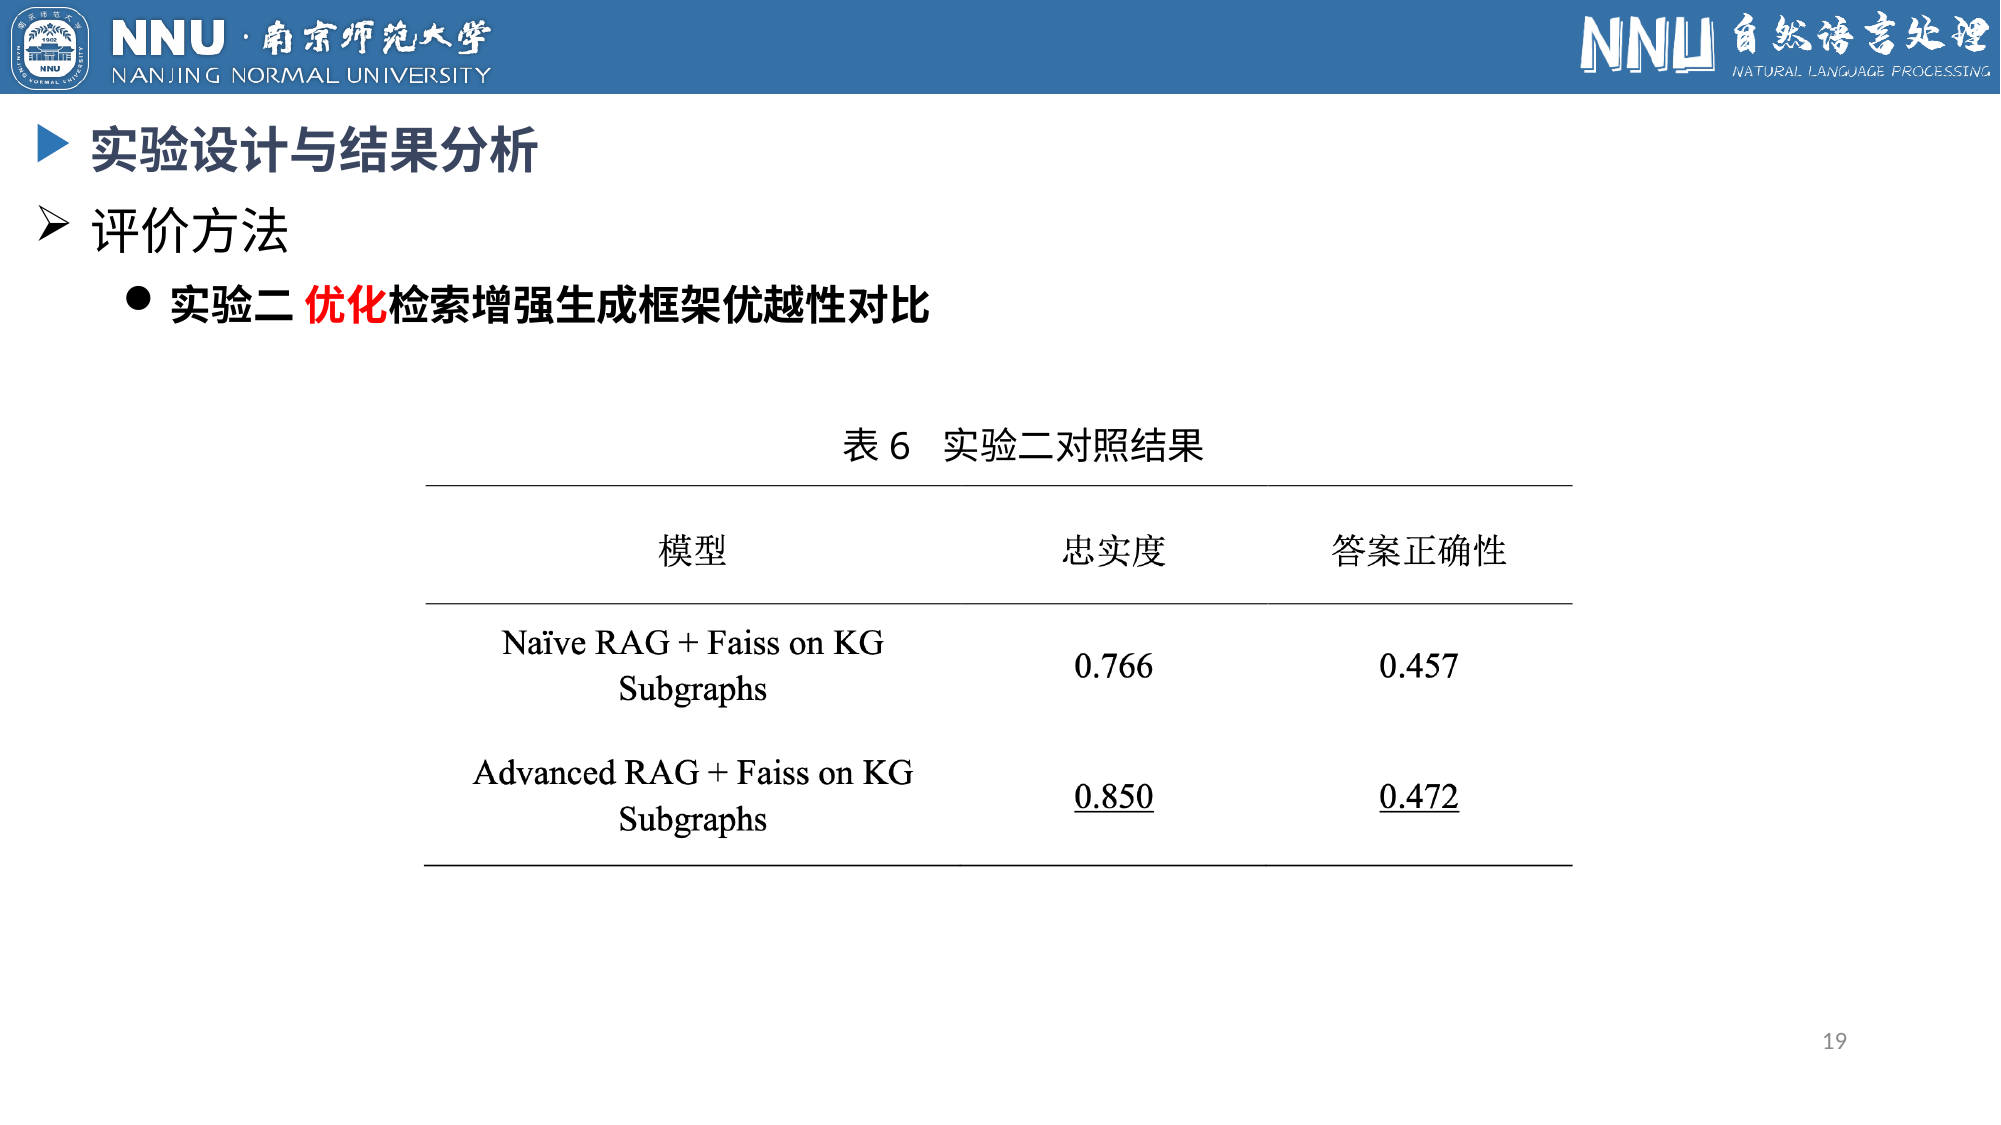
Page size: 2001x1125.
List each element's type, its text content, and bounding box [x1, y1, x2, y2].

picture [0, 0, 2001, 129]
slide_number 19 [1412, 1009, 1863, 1070]
text_box [36, 121, 72, 165]
text_box 实验二 优化检索增强生成框架优越性对比 [108, 270, 1892, 336]
text_box 评价方法 [19, 192, 1403, 275]
text_box 实验设计与结果分析 [78, 113, 764, 185]
text_box 表6 实验二对照结果 [827, 414, 1496, 470]
picture [414, 470, 1586, 889]
